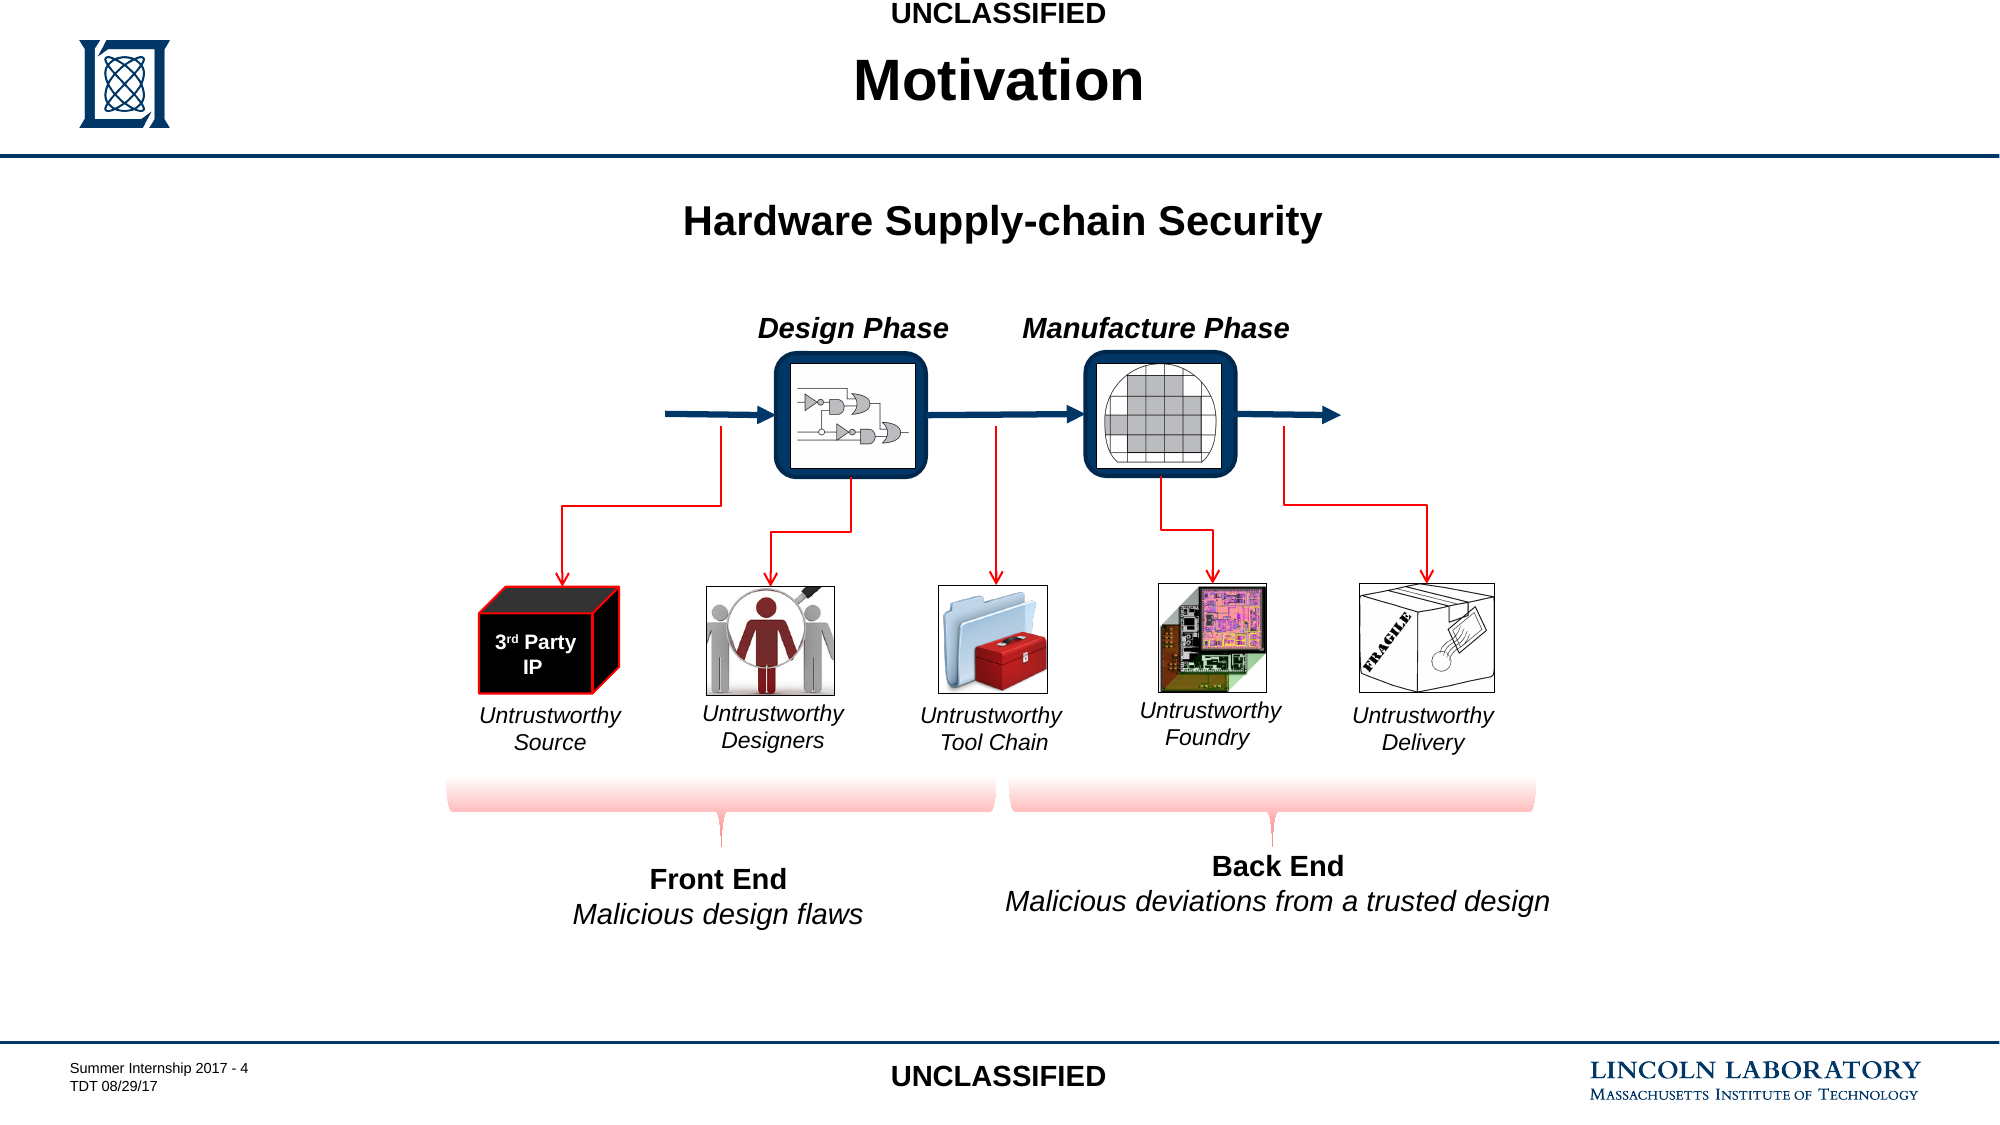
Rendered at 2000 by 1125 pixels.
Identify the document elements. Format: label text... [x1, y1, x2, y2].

picture [1588, 1061, 1921, 1100]
title Motivation [205, 16, 1794, 150]
list Hardware Supply-chain Security [592, 192, 1426, 256]
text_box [445, 301, 1572, 939]
picture [79, 40, 170, 128]
